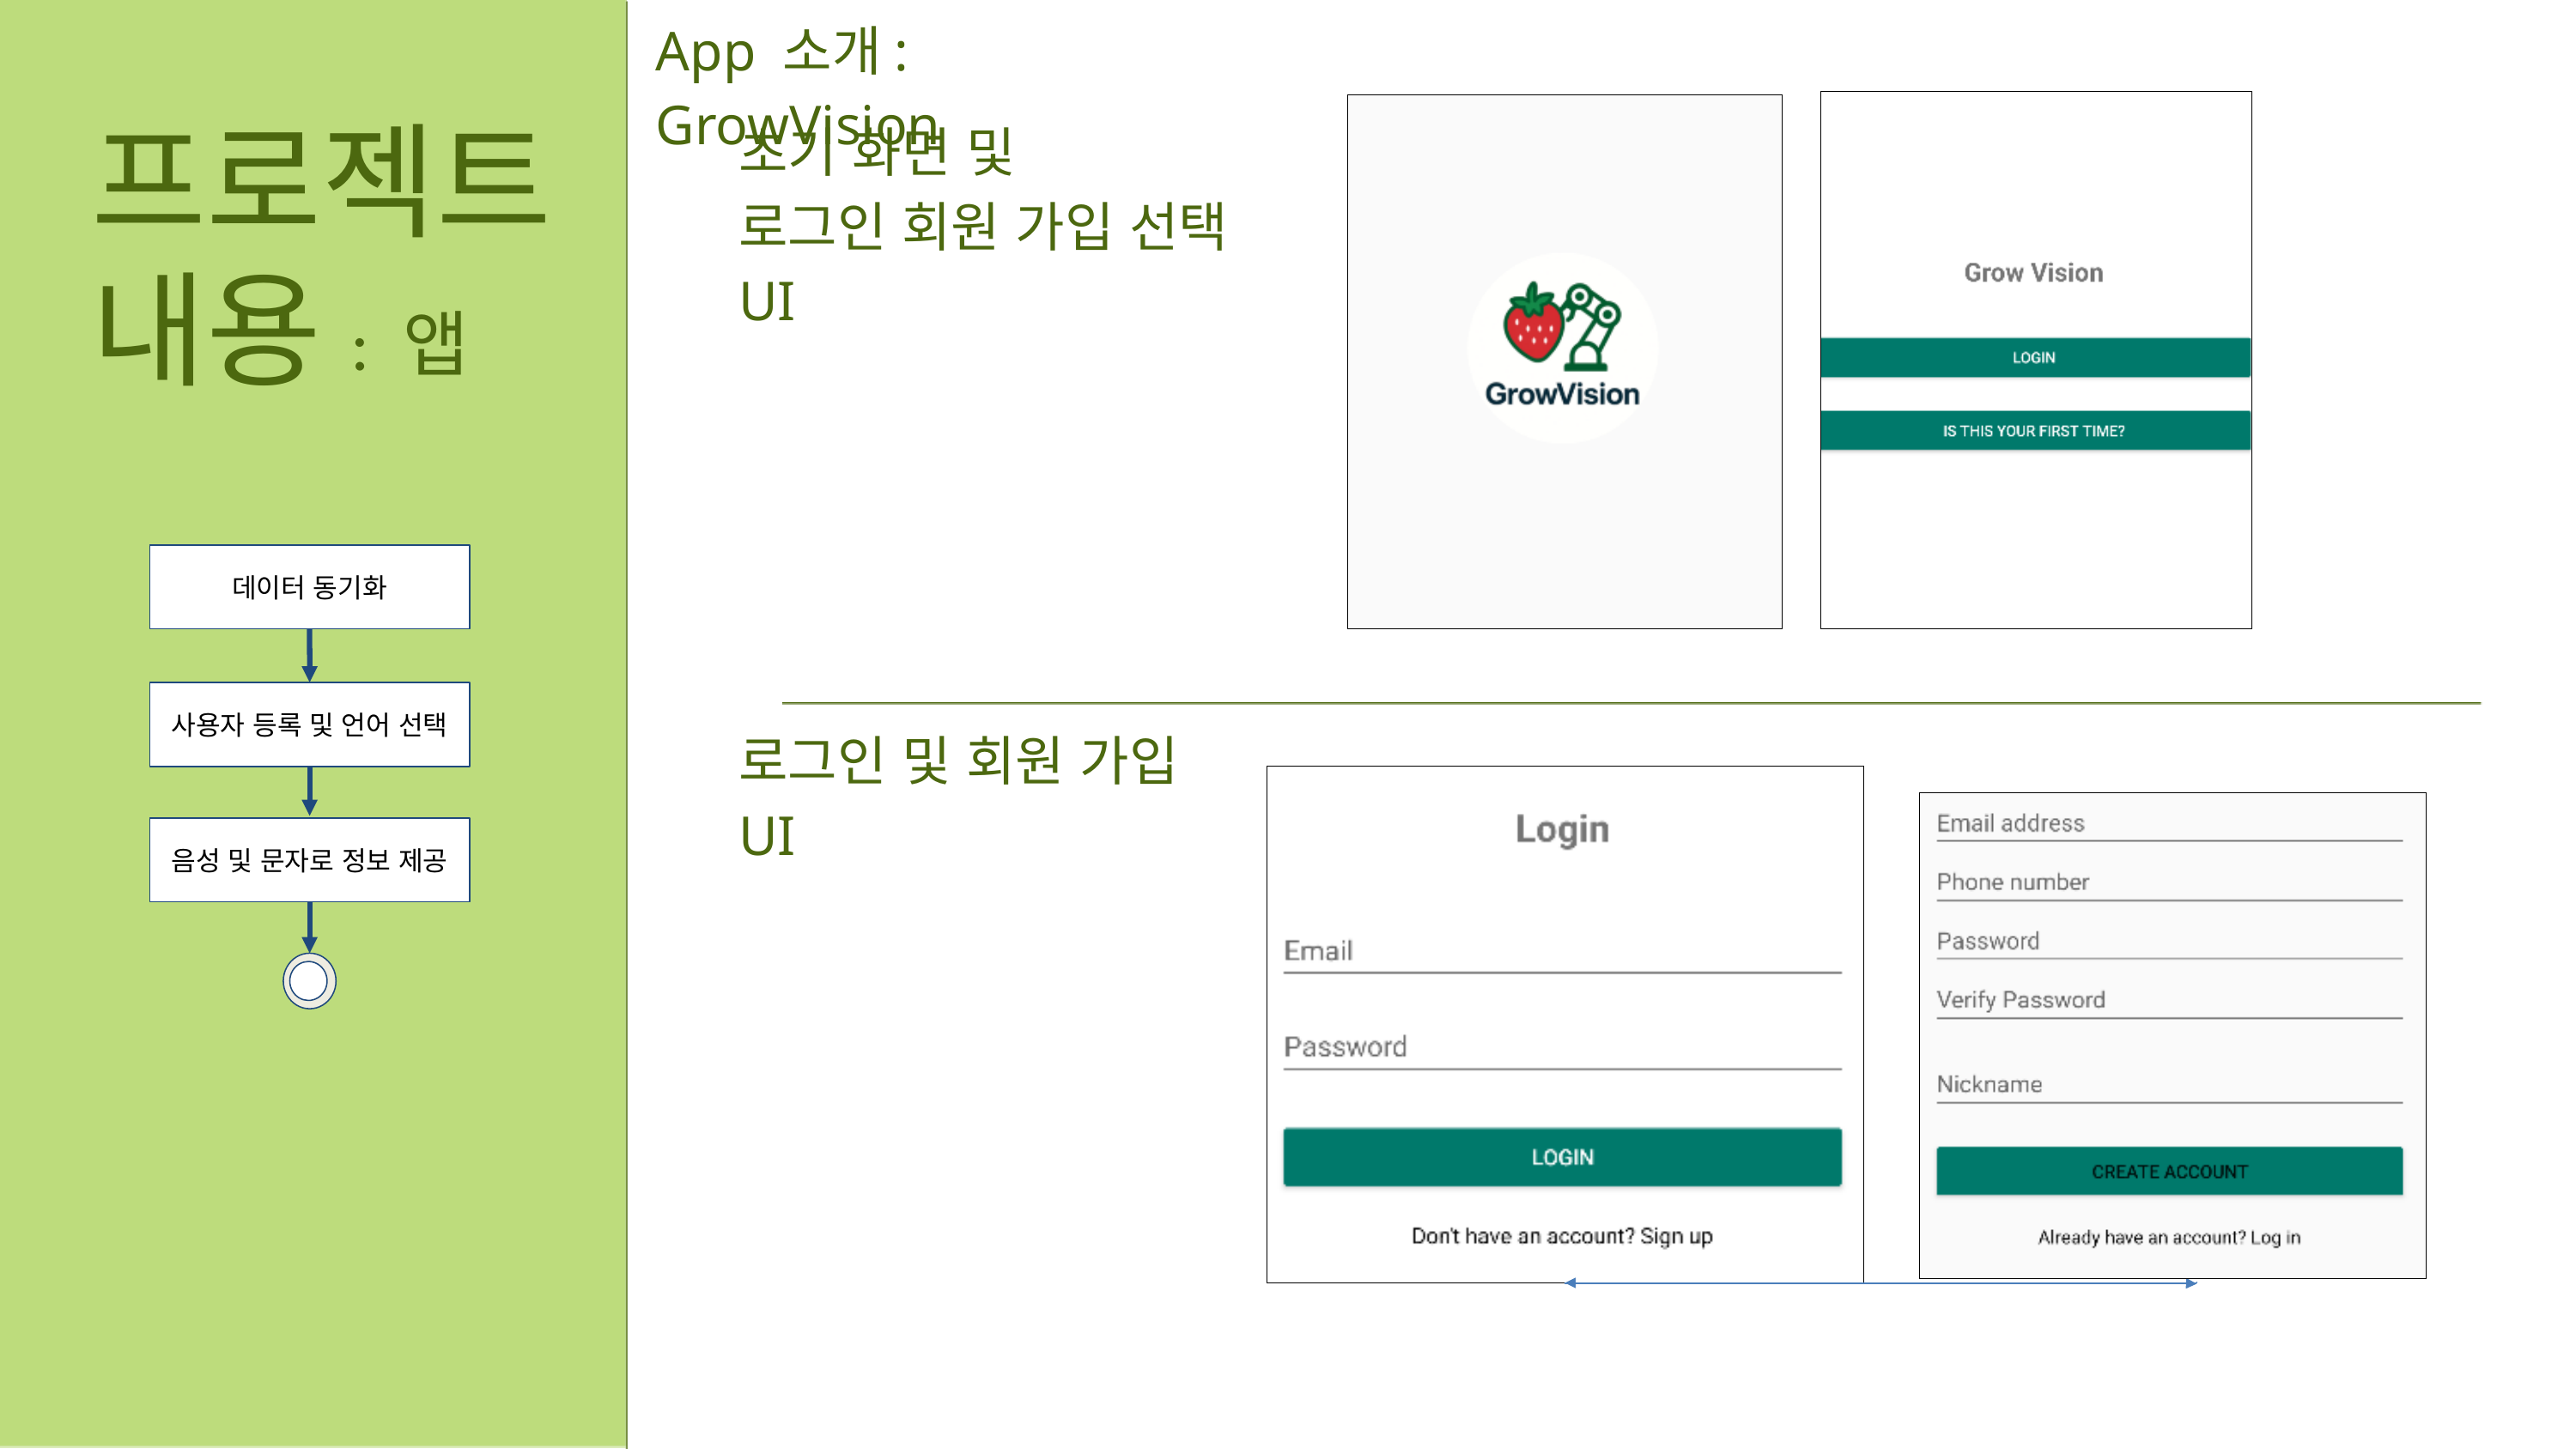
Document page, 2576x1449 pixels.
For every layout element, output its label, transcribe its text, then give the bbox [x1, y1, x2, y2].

text_box [762, 295, 1288, 305]
picture [1347, 94, 1783, 630]
text_box 로그인 및 회원 가입 UI [738, 740, 1252, 843]
picture [0, 0, 1353, 1449]
picture [782, 702, 2482, 706]
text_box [1880, 967, 1883, 1449]
text_box App 소개: GrowVision [655, 6, 1208, 156]
text_box 초기 화면 및 로그인 회원 가입 선택 UI [738, 144, 1288, 295]
picture [1820, 90, 2252, 629]
picture [1918, 792, 2427, 1279]
picture [1266, 766, 1864, 1283]
